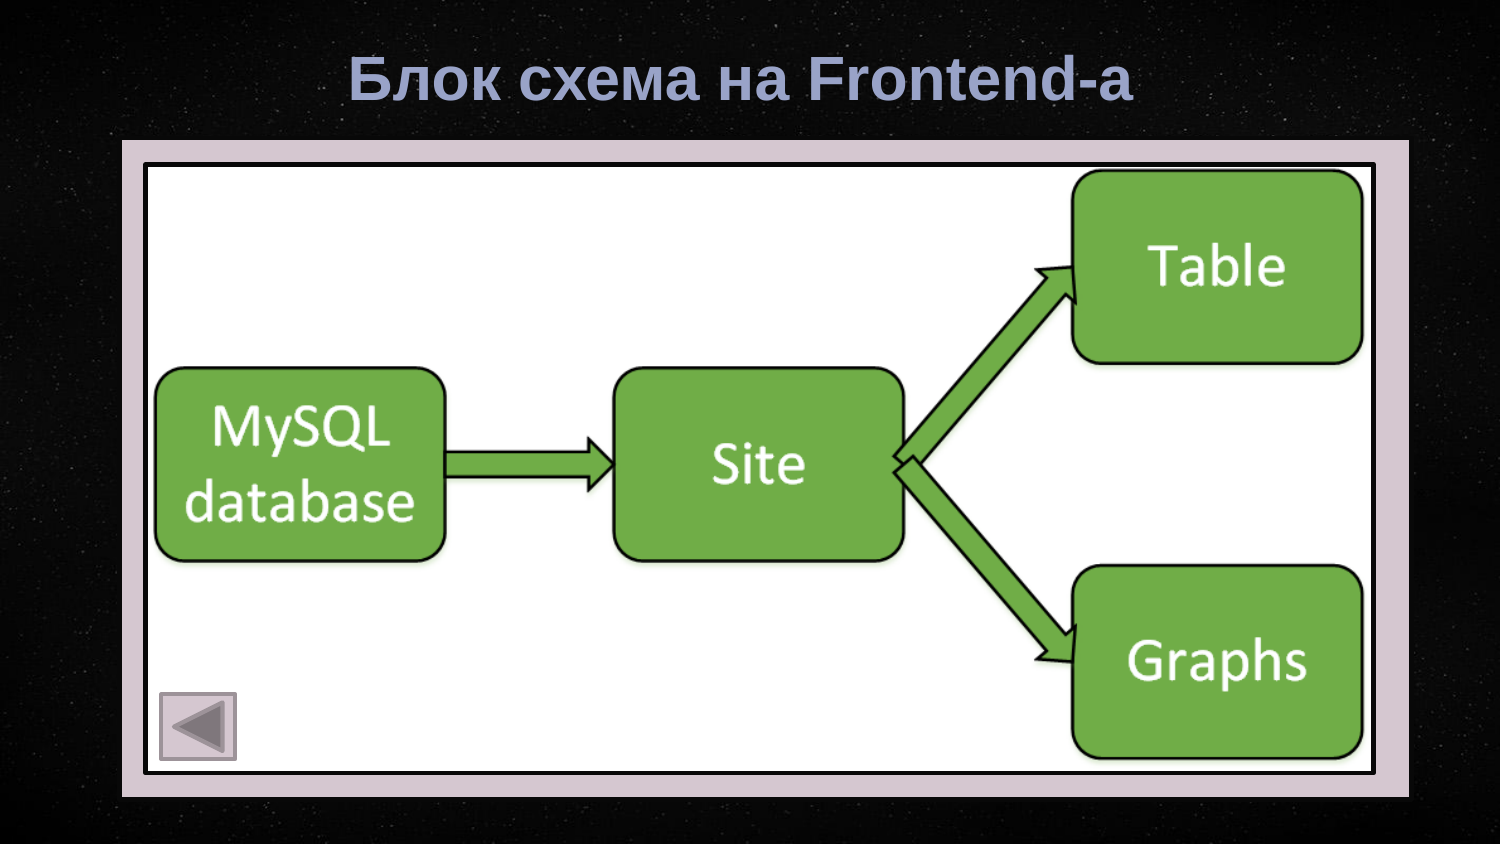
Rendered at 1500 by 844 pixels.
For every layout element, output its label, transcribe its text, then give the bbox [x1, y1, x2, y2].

picture [0, 0, 1500, 844]
text_box Блок схема на Frontend-a [332, 30, 1198, 121]
text_box [117, 136, 1413, 801]
